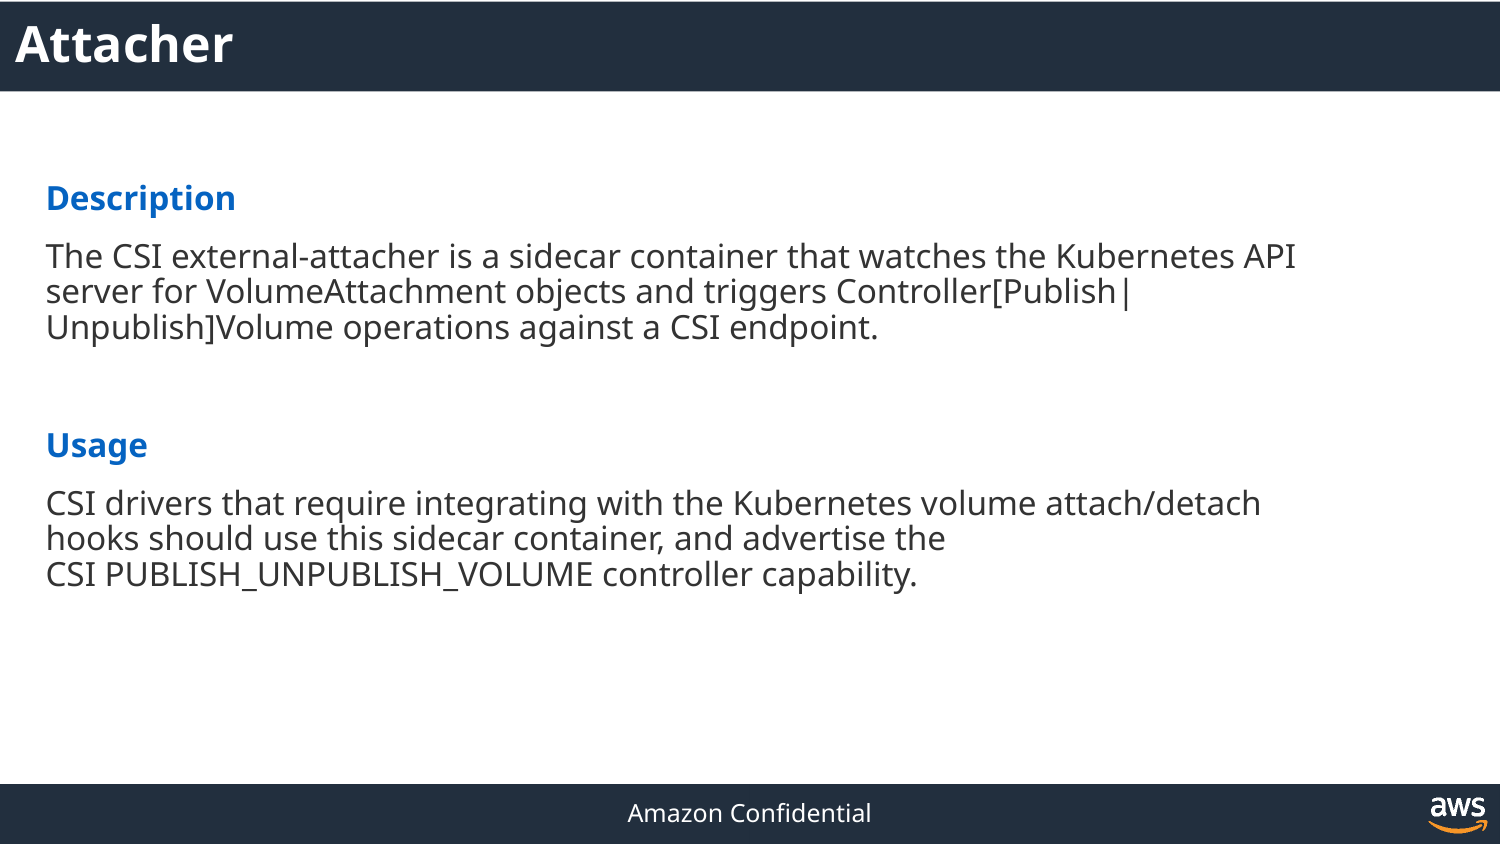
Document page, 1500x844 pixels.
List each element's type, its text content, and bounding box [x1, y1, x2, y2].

list Description The CSI external-attacher is a sidecar container that watches the Kubernetes API server for VolumeAttachment objects and triggers Controller[Publish|Unpublish]Volume operations against a CSI endpoint. Usage CSI drivers that require integrating with the Kubernetes volume attach/detach hooks should use this sidecar container, and advertise the CSI PUBLISH_UNPUBLISH_VOLUME controller capability. [30, 109, 1381, 570]
text_box Attacher [0, 1, 1500, 92]
picture [0, 784, 1500, 844]
